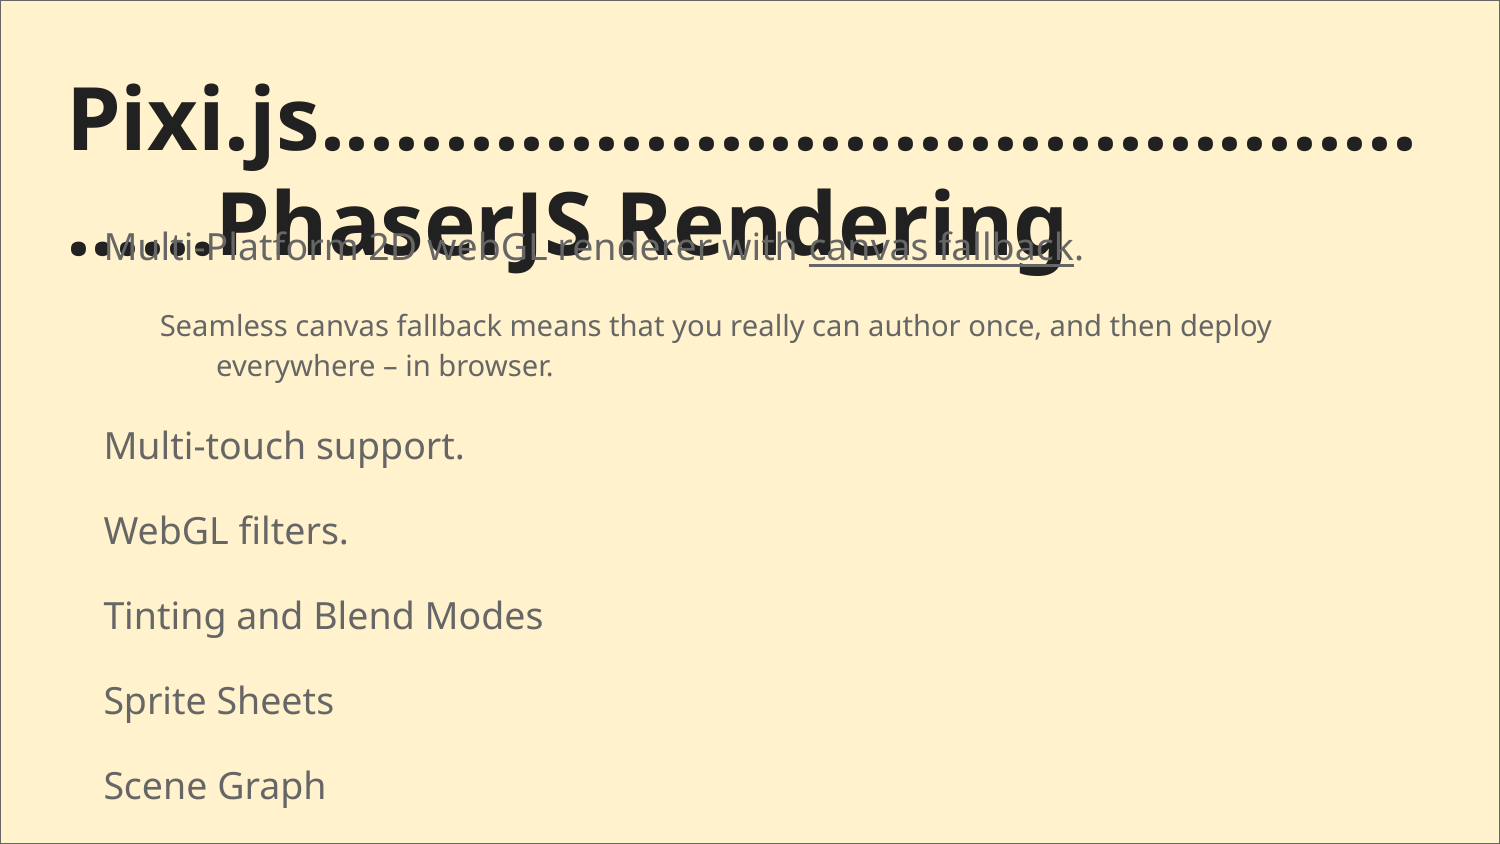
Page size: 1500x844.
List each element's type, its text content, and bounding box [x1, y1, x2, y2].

text_box [0, 0, 1500, 844]
title Pixi.js..................................................PhaserJS Rendering [51, 48, 1449, 180]
list Multi-Platform 2D webGL renderer with canvas fallback. Seamless canvas fallback means that you really can author once, and then deploy everywhere – in browser. Multi-touch support. WebGL filters. Tinting and Blend Modes Sprite Sheets Scene Graph Hierarchical arrangement of items. The backed of PhaserJS. [51, 201, 1449, 750]
